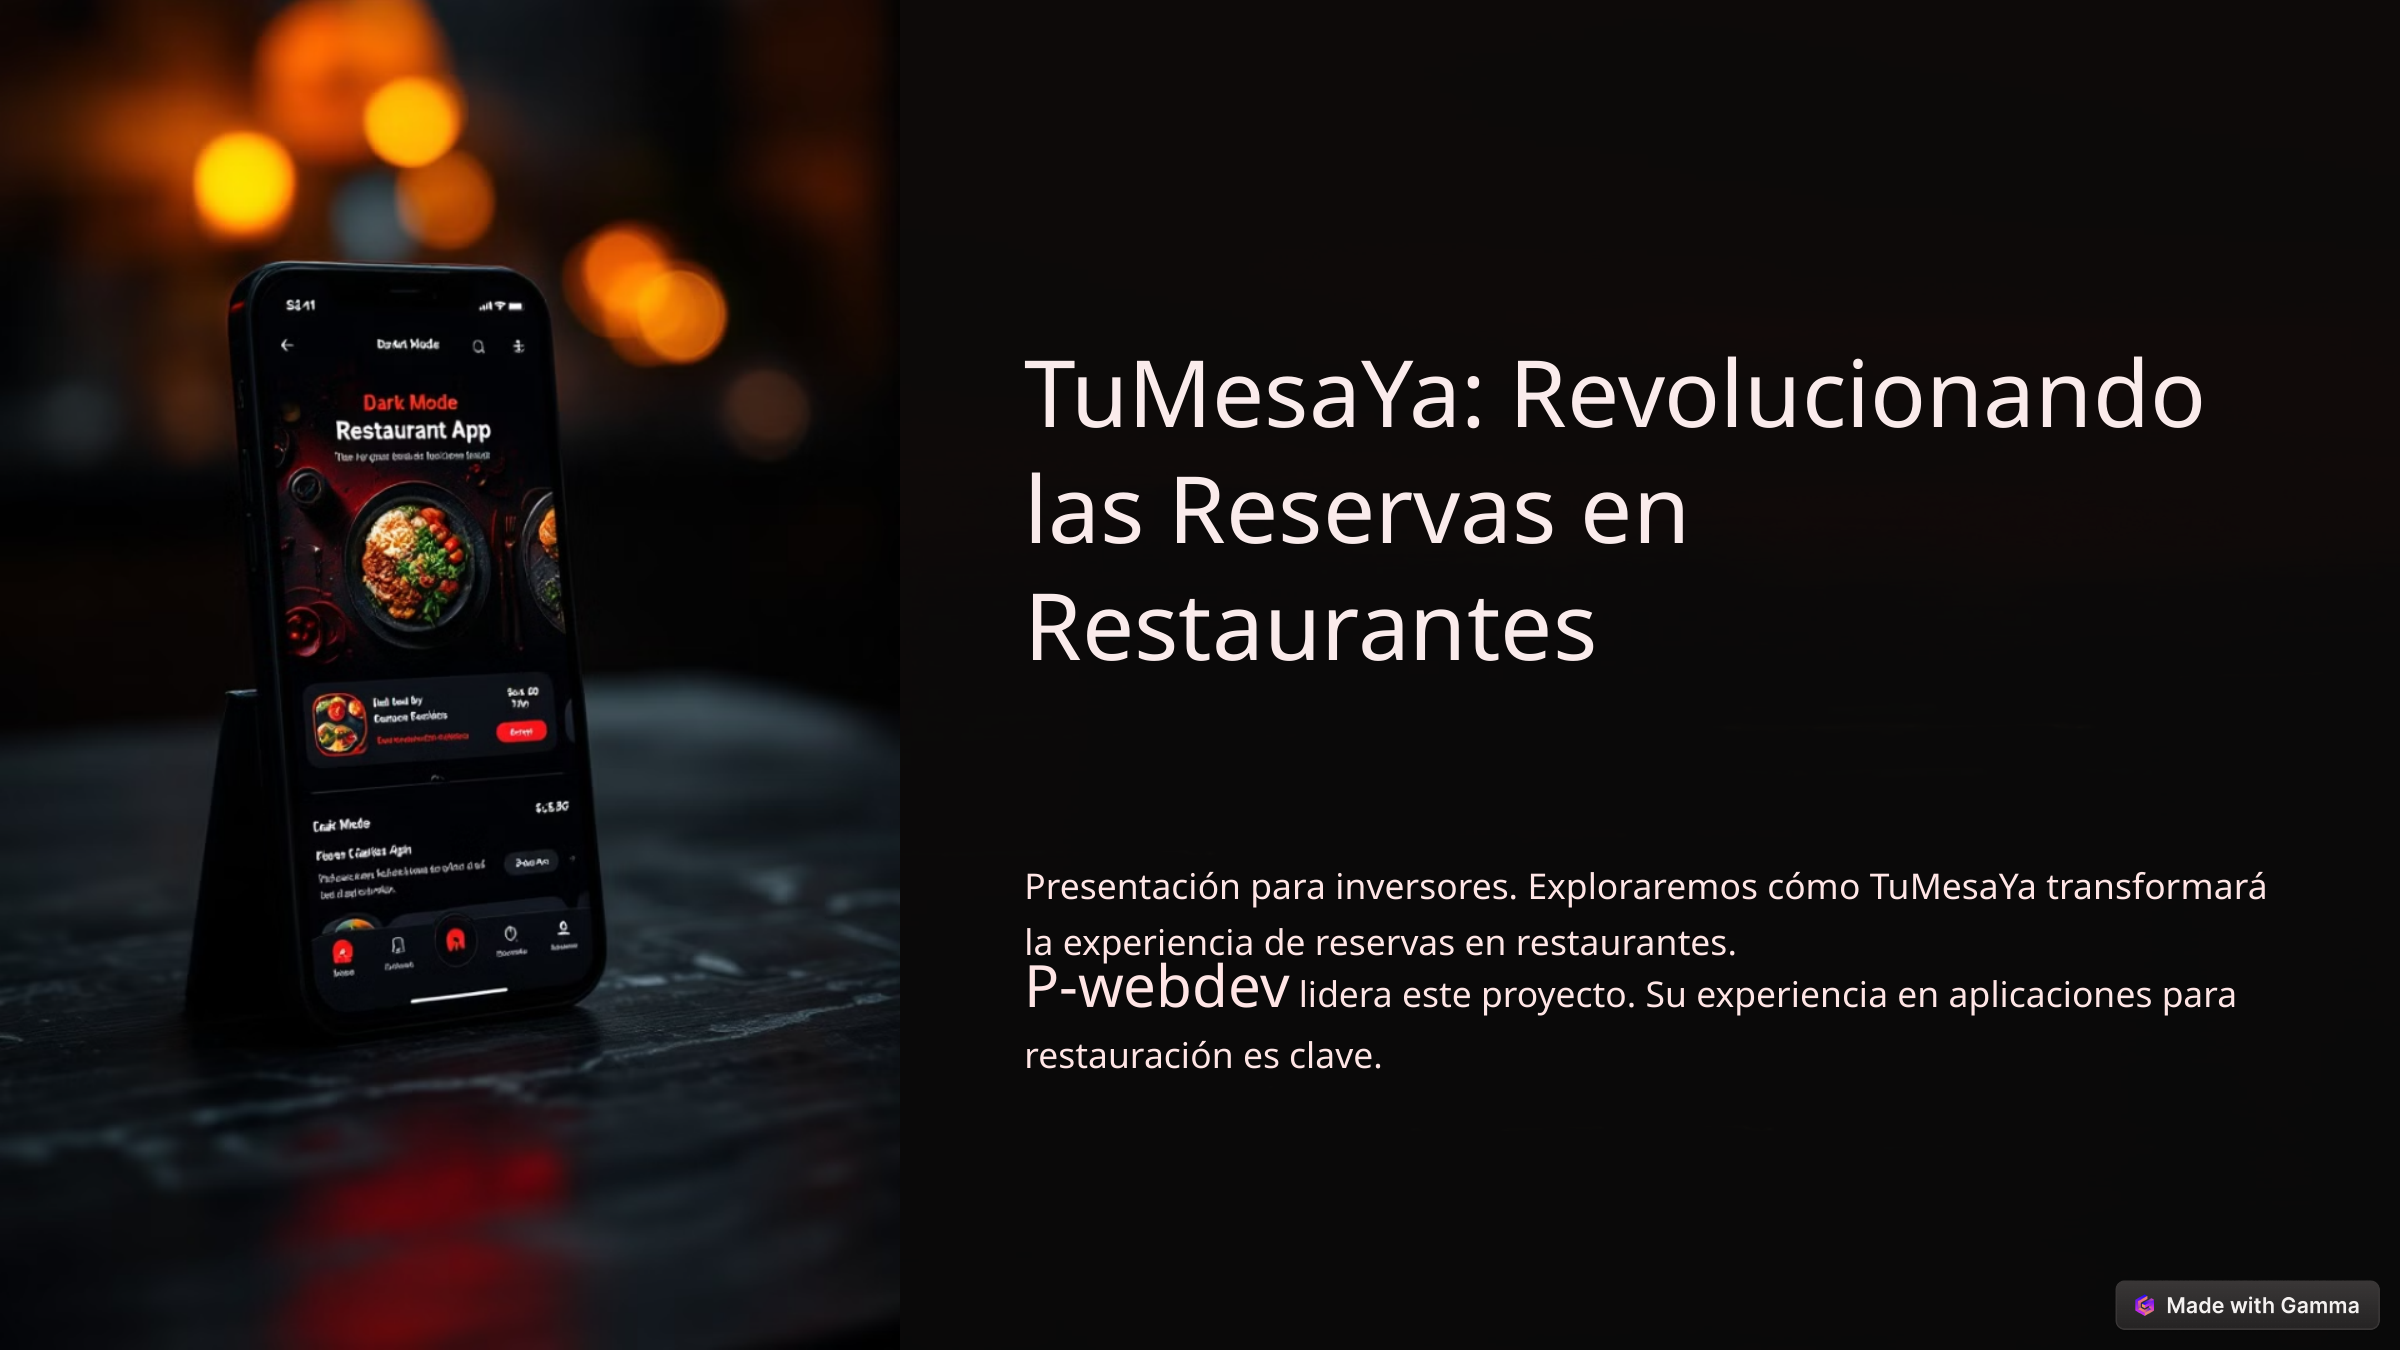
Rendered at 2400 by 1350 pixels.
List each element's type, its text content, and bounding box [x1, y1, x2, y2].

text_box Presentación para inversores. Exploraremos cómo TuMesaYa transformará la experiencia de reservas en restaurantes. P-webdev lidera este proyecto. Su experiencia en aplicaciones para restauración es clave. [1024, 850, 2276, 1021]
text_box TuMesaYa: Revolucionando las Reservas en Restaurantes [1024, 329, 2276, 797]
picture [0, 0, 900, 1350]
picture [2106, 1271, 2389, 1339]
